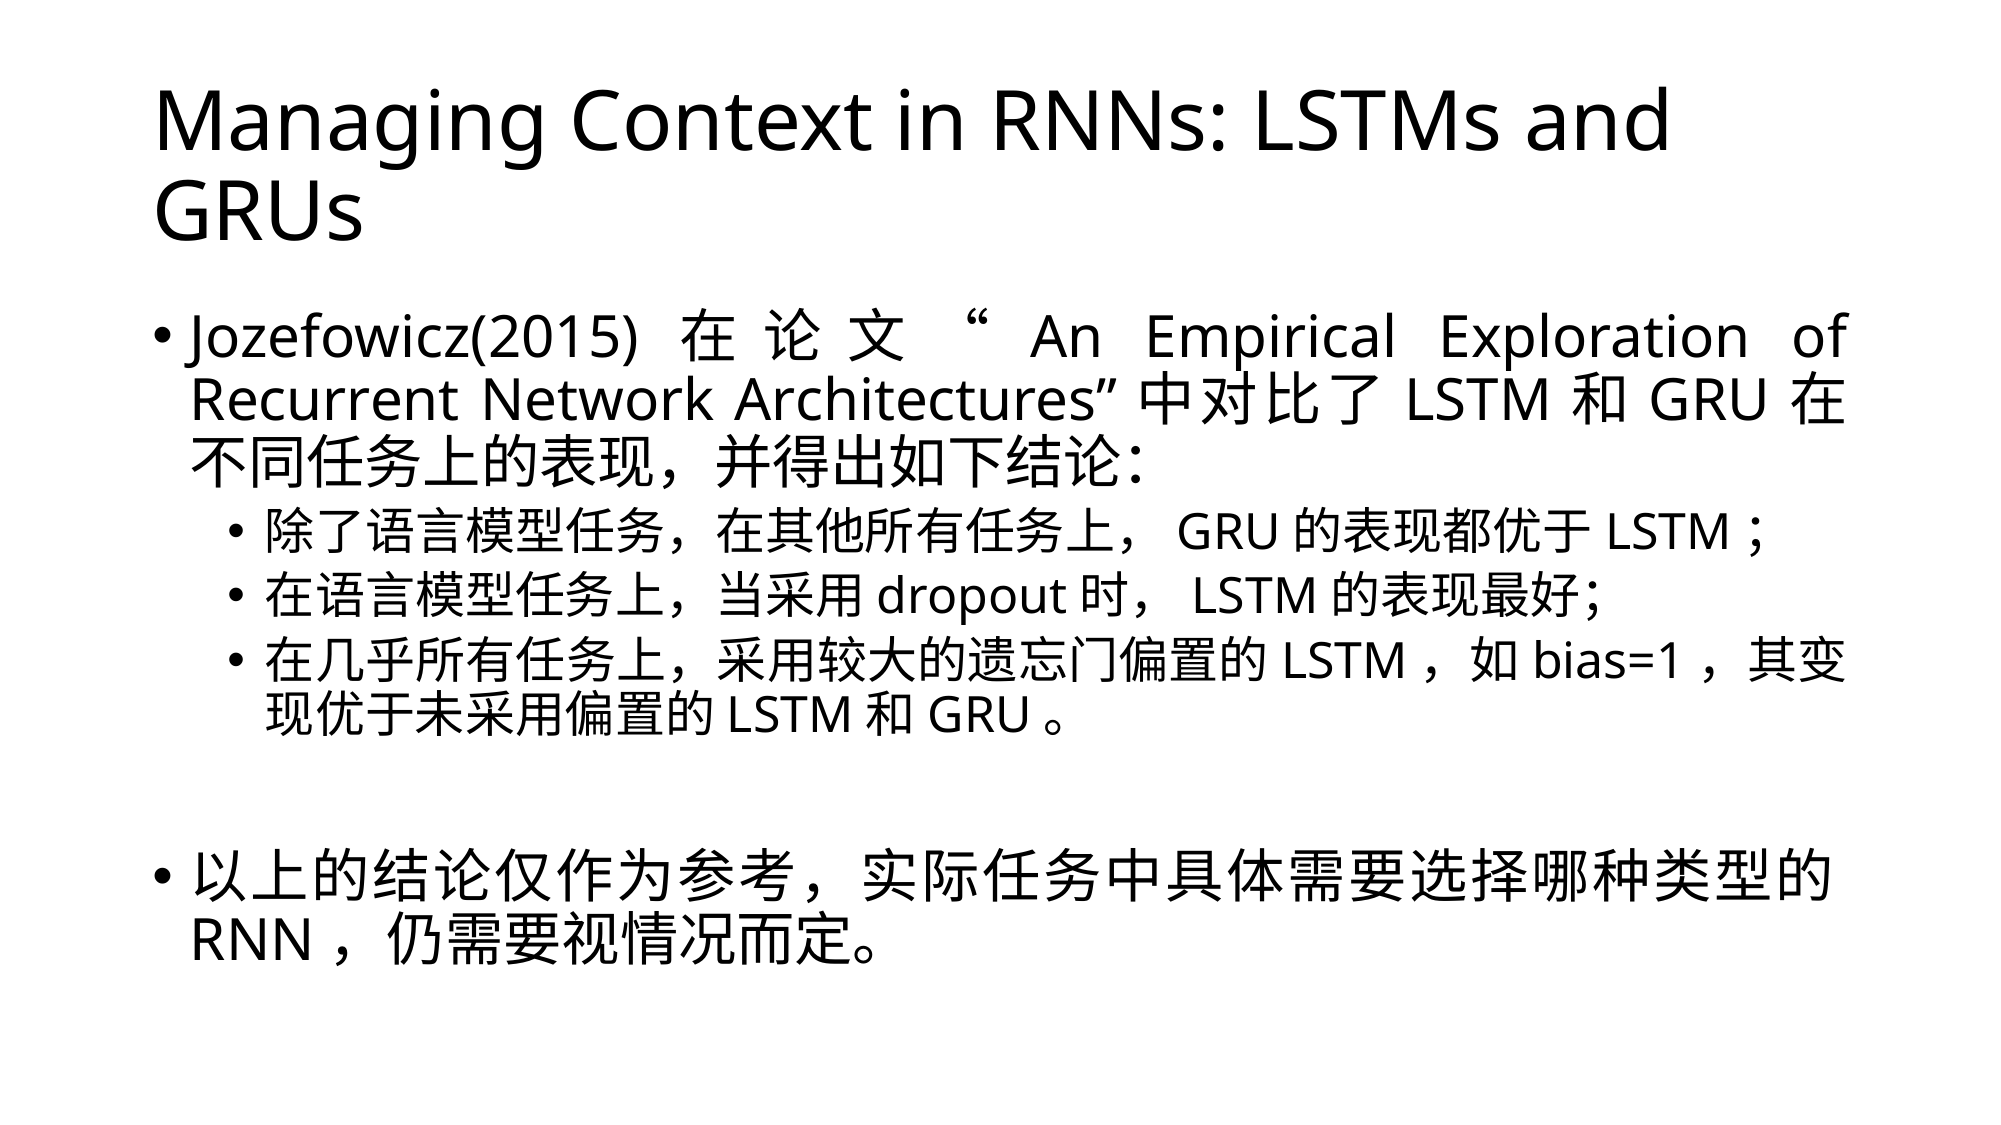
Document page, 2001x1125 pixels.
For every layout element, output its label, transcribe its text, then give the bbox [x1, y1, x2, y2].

list Jozefowicz(2015)在论文“An Empirical Exploration of Recurrent Network Architectures”中对比了LSTM和GRU在不同任务上的表现，并得出如下结论： 除了语言模型任务，在其他所有任务上，GRU的表现都优于LSTM； 在语言模型任务上，当采用dropout时，LSTM的表现最好； 在几乎所有任务上，采用较大的遗忘门偏置的LSTM，如bias=1，其变现优于未采用偏置的LSTM和GRU。 以上的结论仅作为参考，实际任务中具体需要选择哪种类型的RNN，仍需要视情况而定。 [137, 299, 1863, 1014]
title Managing Context in RNNs: LSTMs and GRUs [137, 59, 1863, 278]
